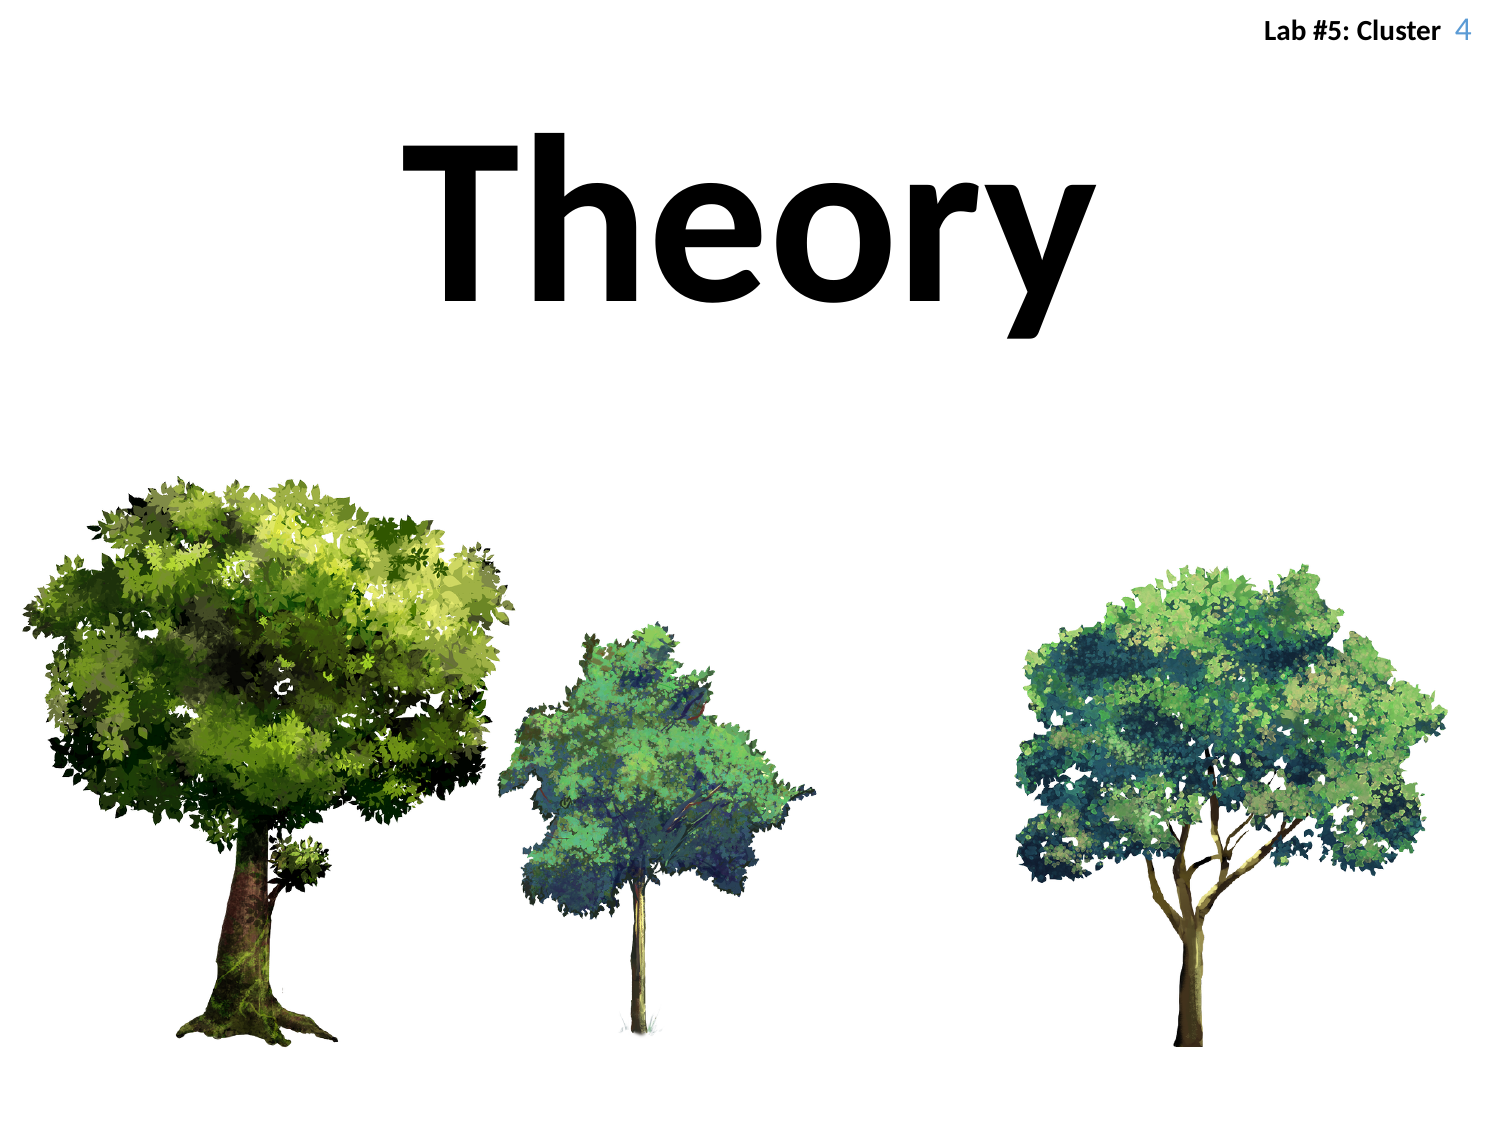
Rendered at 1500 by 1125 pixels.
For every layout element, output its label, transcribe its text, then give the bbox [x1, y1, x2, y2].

picture [0, 470, 882, 1053]
picture [946, 509, 1485, 1047]
text_box Theory [387, 54, 1113, 357]
